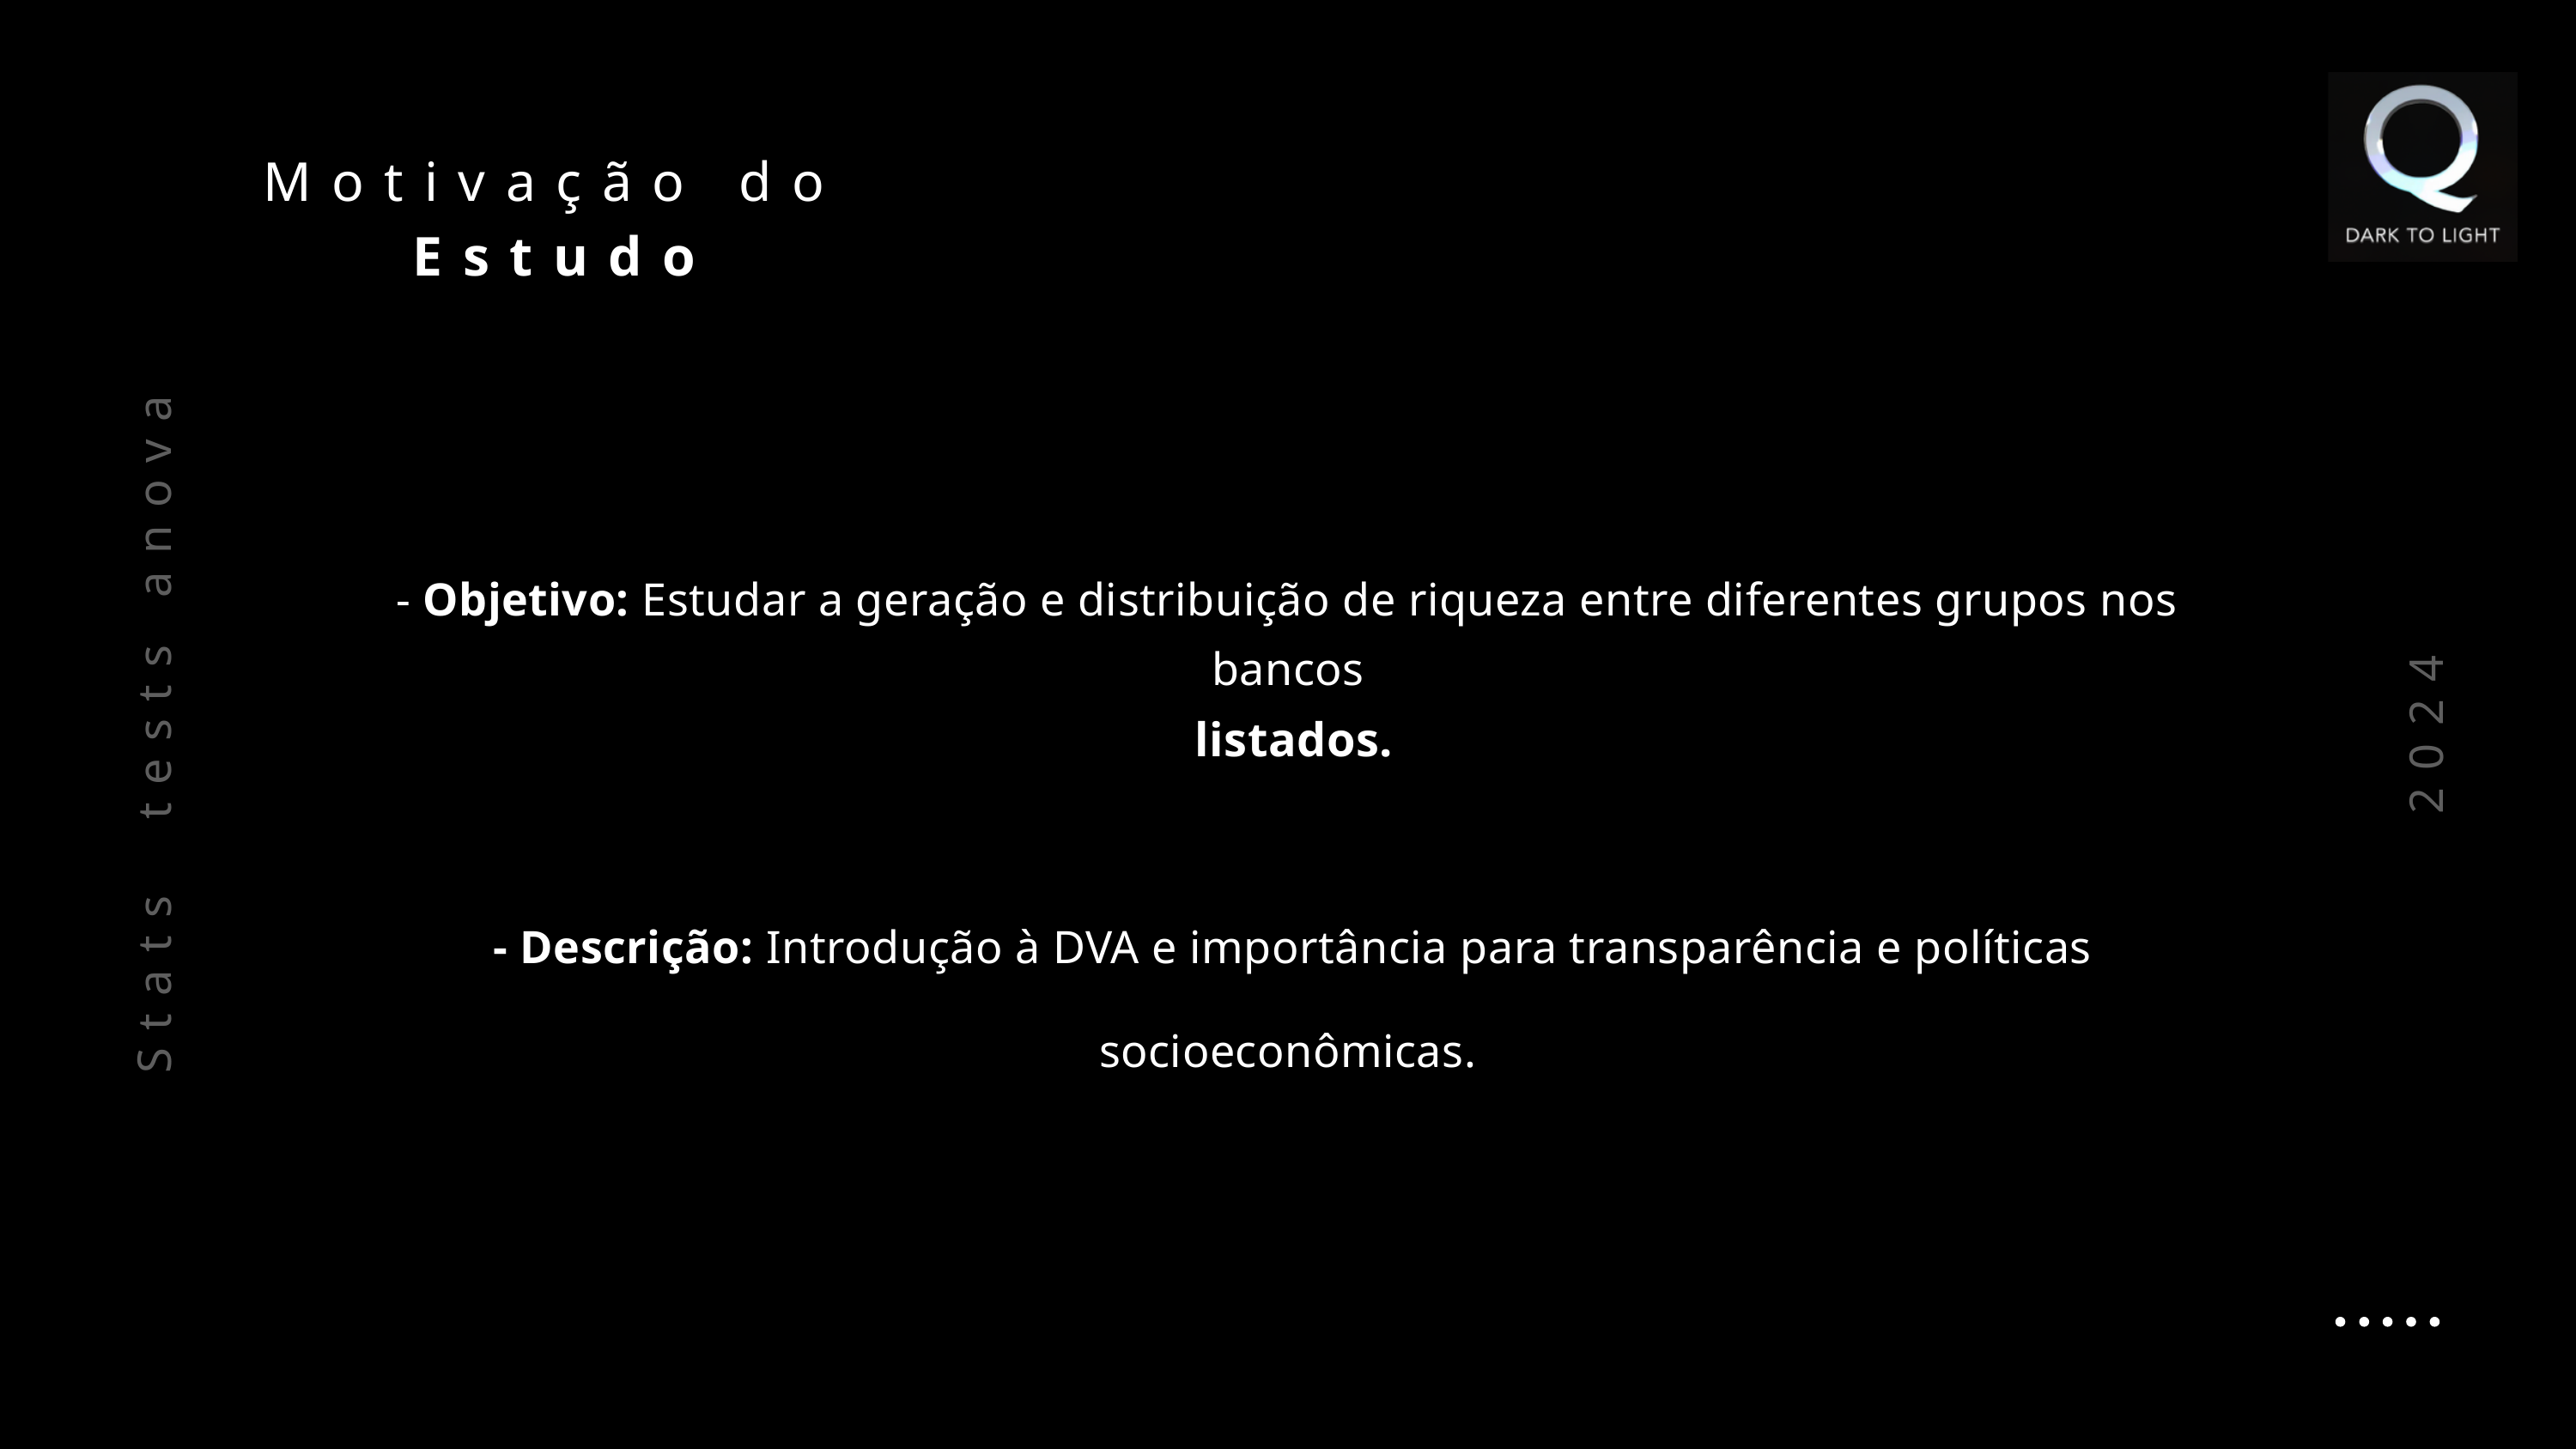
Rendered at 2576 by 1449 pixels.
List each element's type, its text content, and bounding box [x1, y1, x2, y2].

text_box - Objetivo: Estudar a geração e distribuição de riqueza entre diferentes grupos nos bancos listados. - Descrição: Introdução à DVA e importância para transparência e políticas socioeconômicas. [330, 555, 2245, 1076]
text_box Stats tests anova [115, 318, 181, 1151]
text_box [2328, 72, 2518, 262]
text_box Motivação do Estudo [178, 136, 932, 288]
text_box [2335, 1316, 2440, 1327]
text_box 2024 [2387, 318, 2452, 1151]
